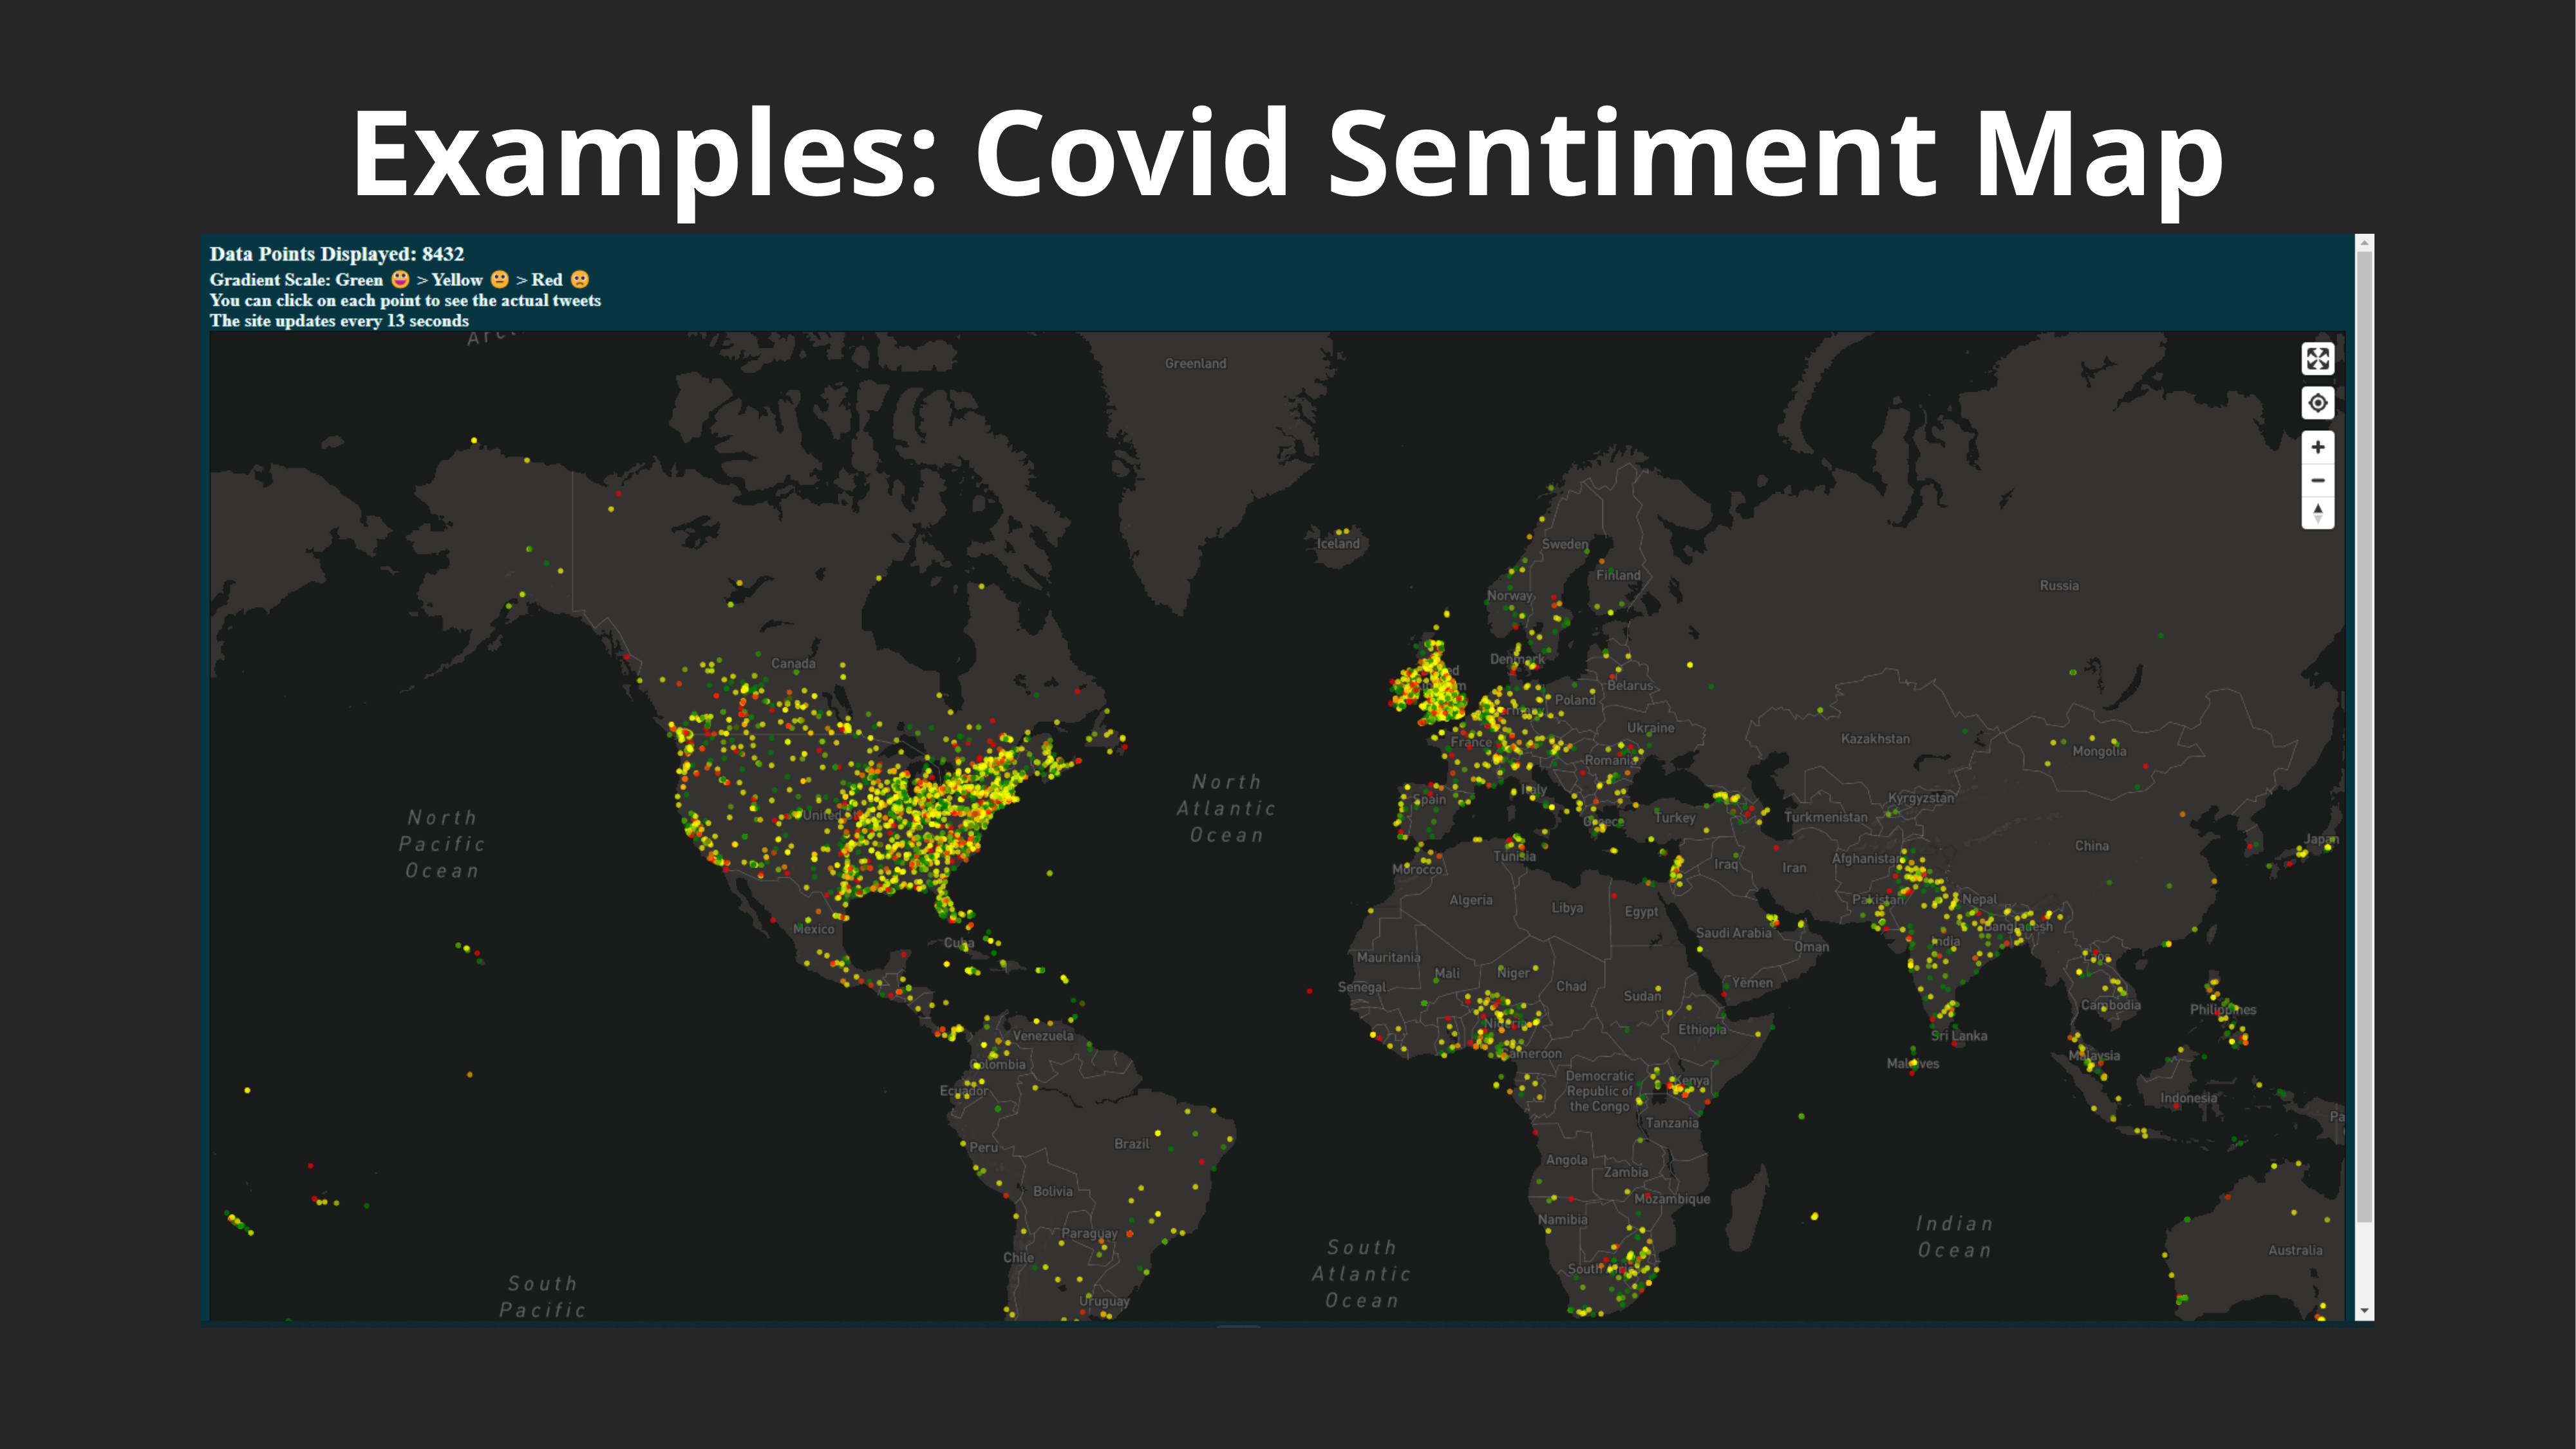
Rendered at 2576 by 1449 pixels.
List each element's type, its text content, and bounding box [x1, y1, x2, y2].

picture [201, 234, 2374, 1328]
title Examples: Covid Sentiment Map [129, 72, 2447, 314]
